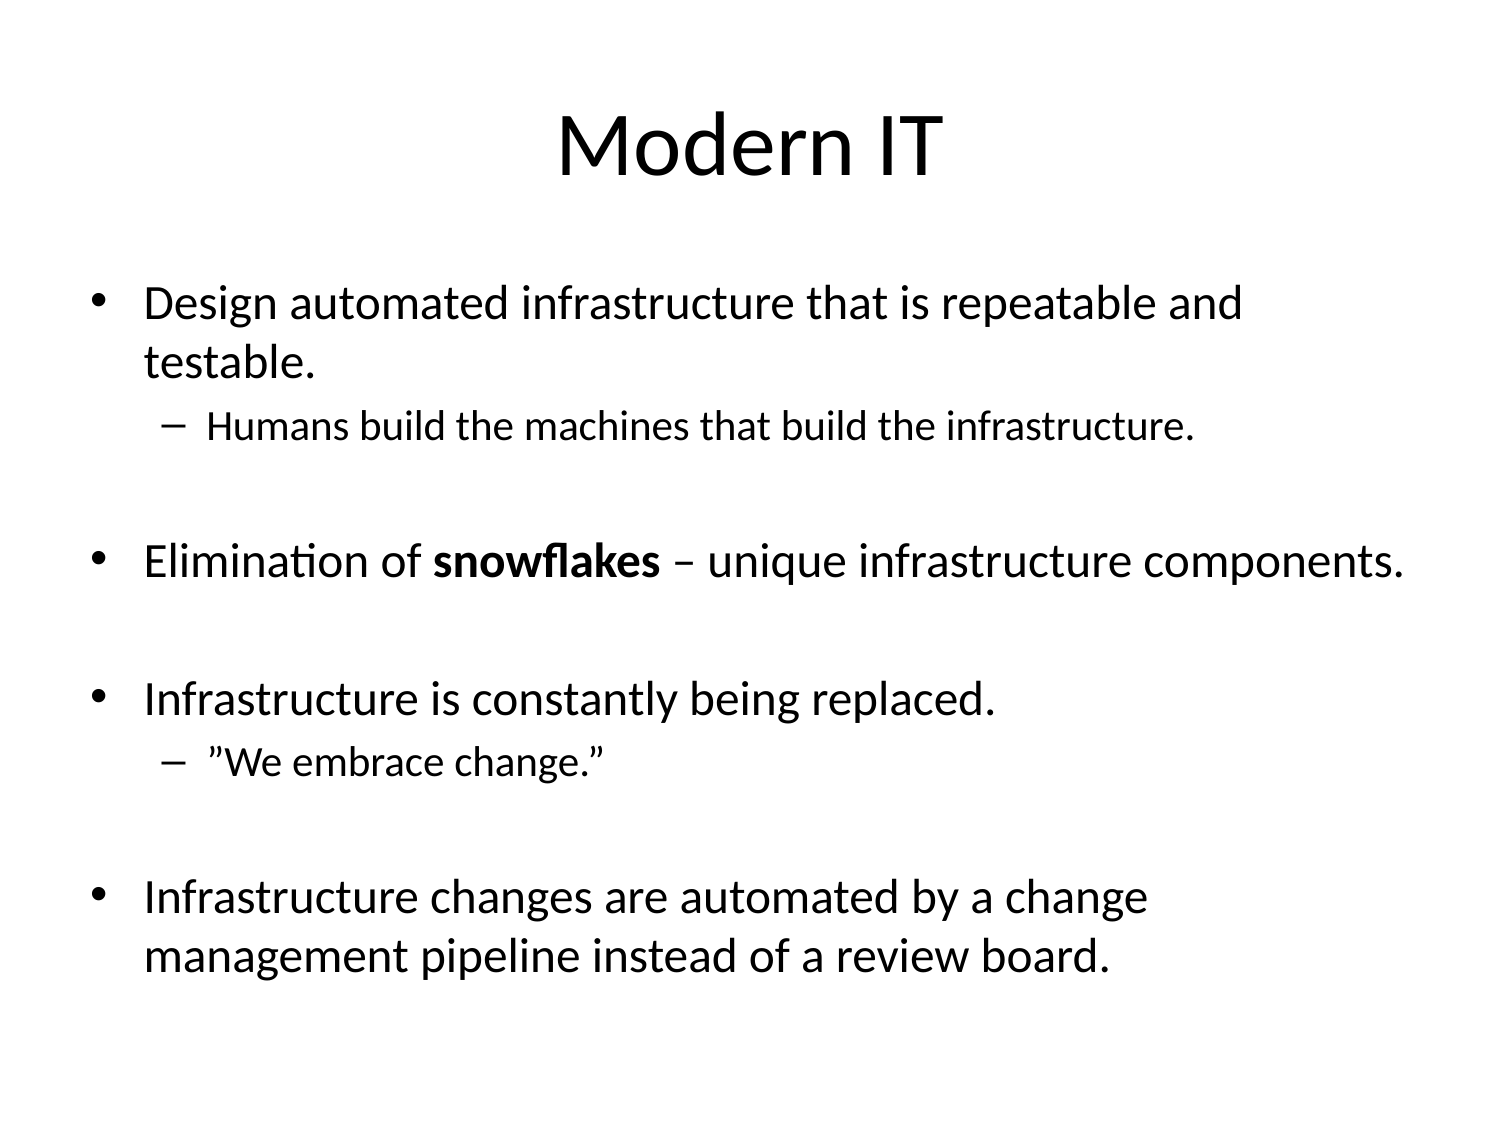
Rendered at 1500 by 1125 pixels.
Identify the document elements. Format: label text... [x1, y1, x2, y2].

title Modern IT [75, 45, 1425, 233]
list Design automated infrastructure that is repeatable and testable. Humans build the machines that build the infrastructure. Elimination of snowflakes – unique infrastructure components. Infrastructure is constantly being replaced. ”We embrace change.” Infrastructure changes are automated by a change management pipeline instead of a review board. [75, 262, 1425, 1005]
